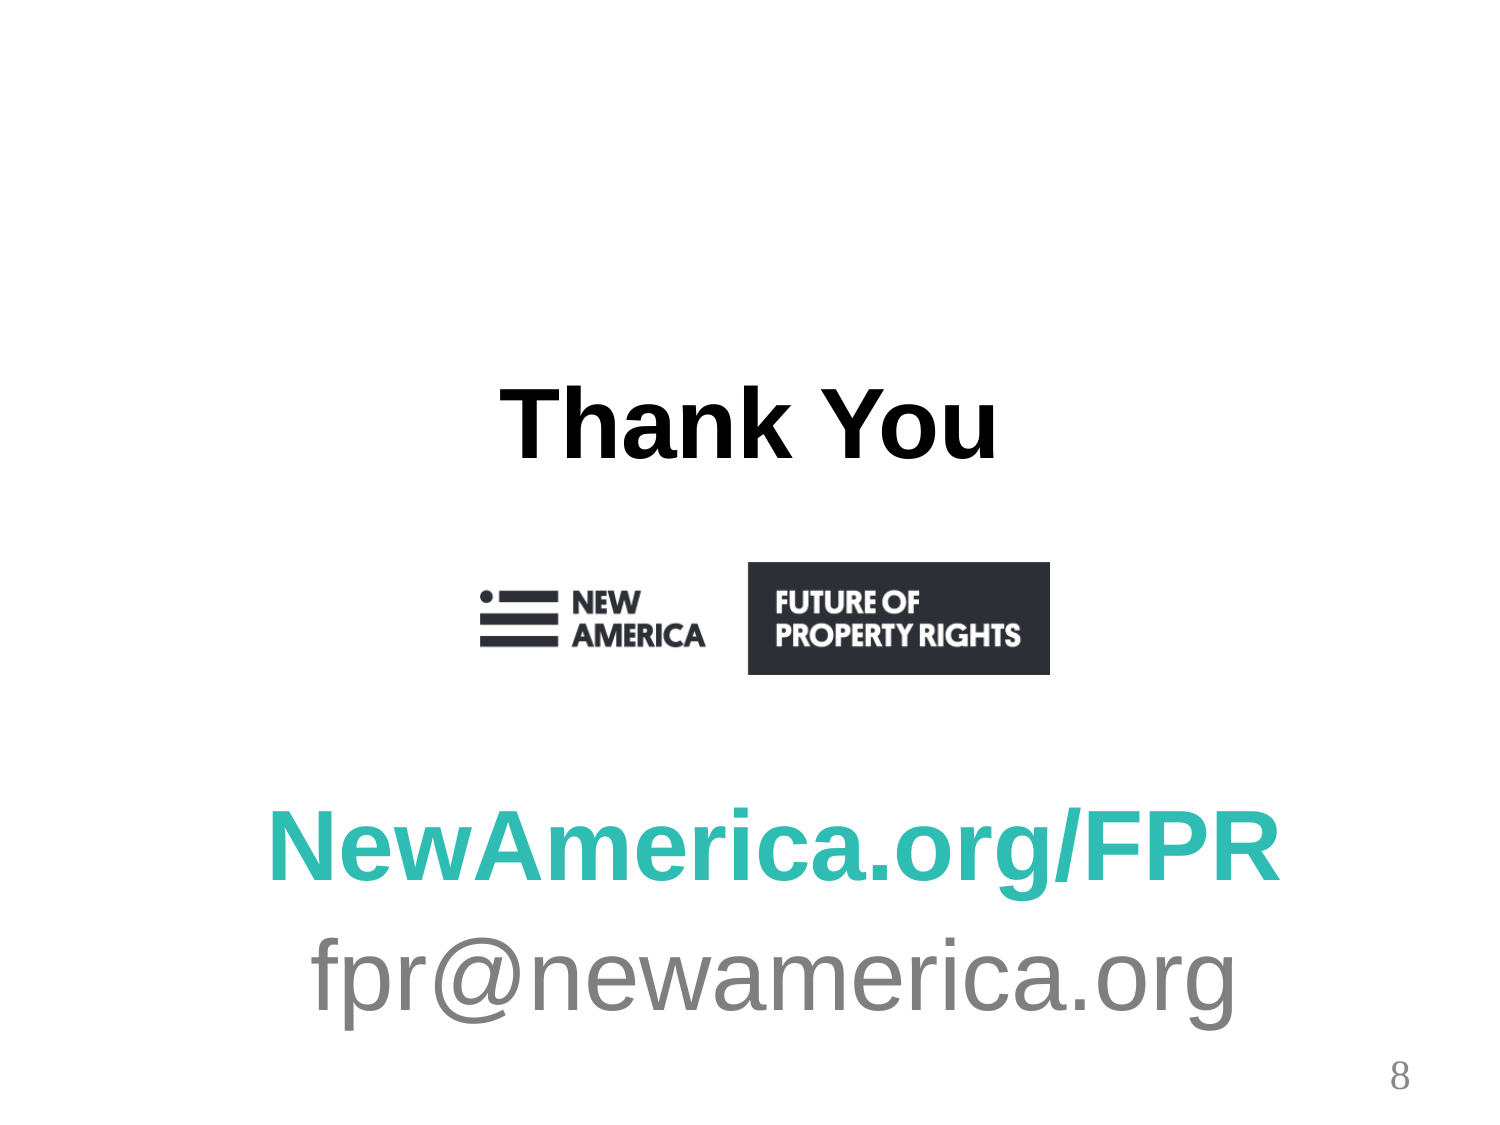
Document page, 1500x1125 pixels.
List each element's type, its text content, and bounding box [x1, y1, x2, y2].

text_box NewAmerica.org/FPR fpr@newamerica.org [187, 749, 1363, 1038]
picture [480, 562, 1051, 676]
title Thank You [75, 324, 1425, 513]
slide_number 8 [1374, 1042, 1425, 1103]
